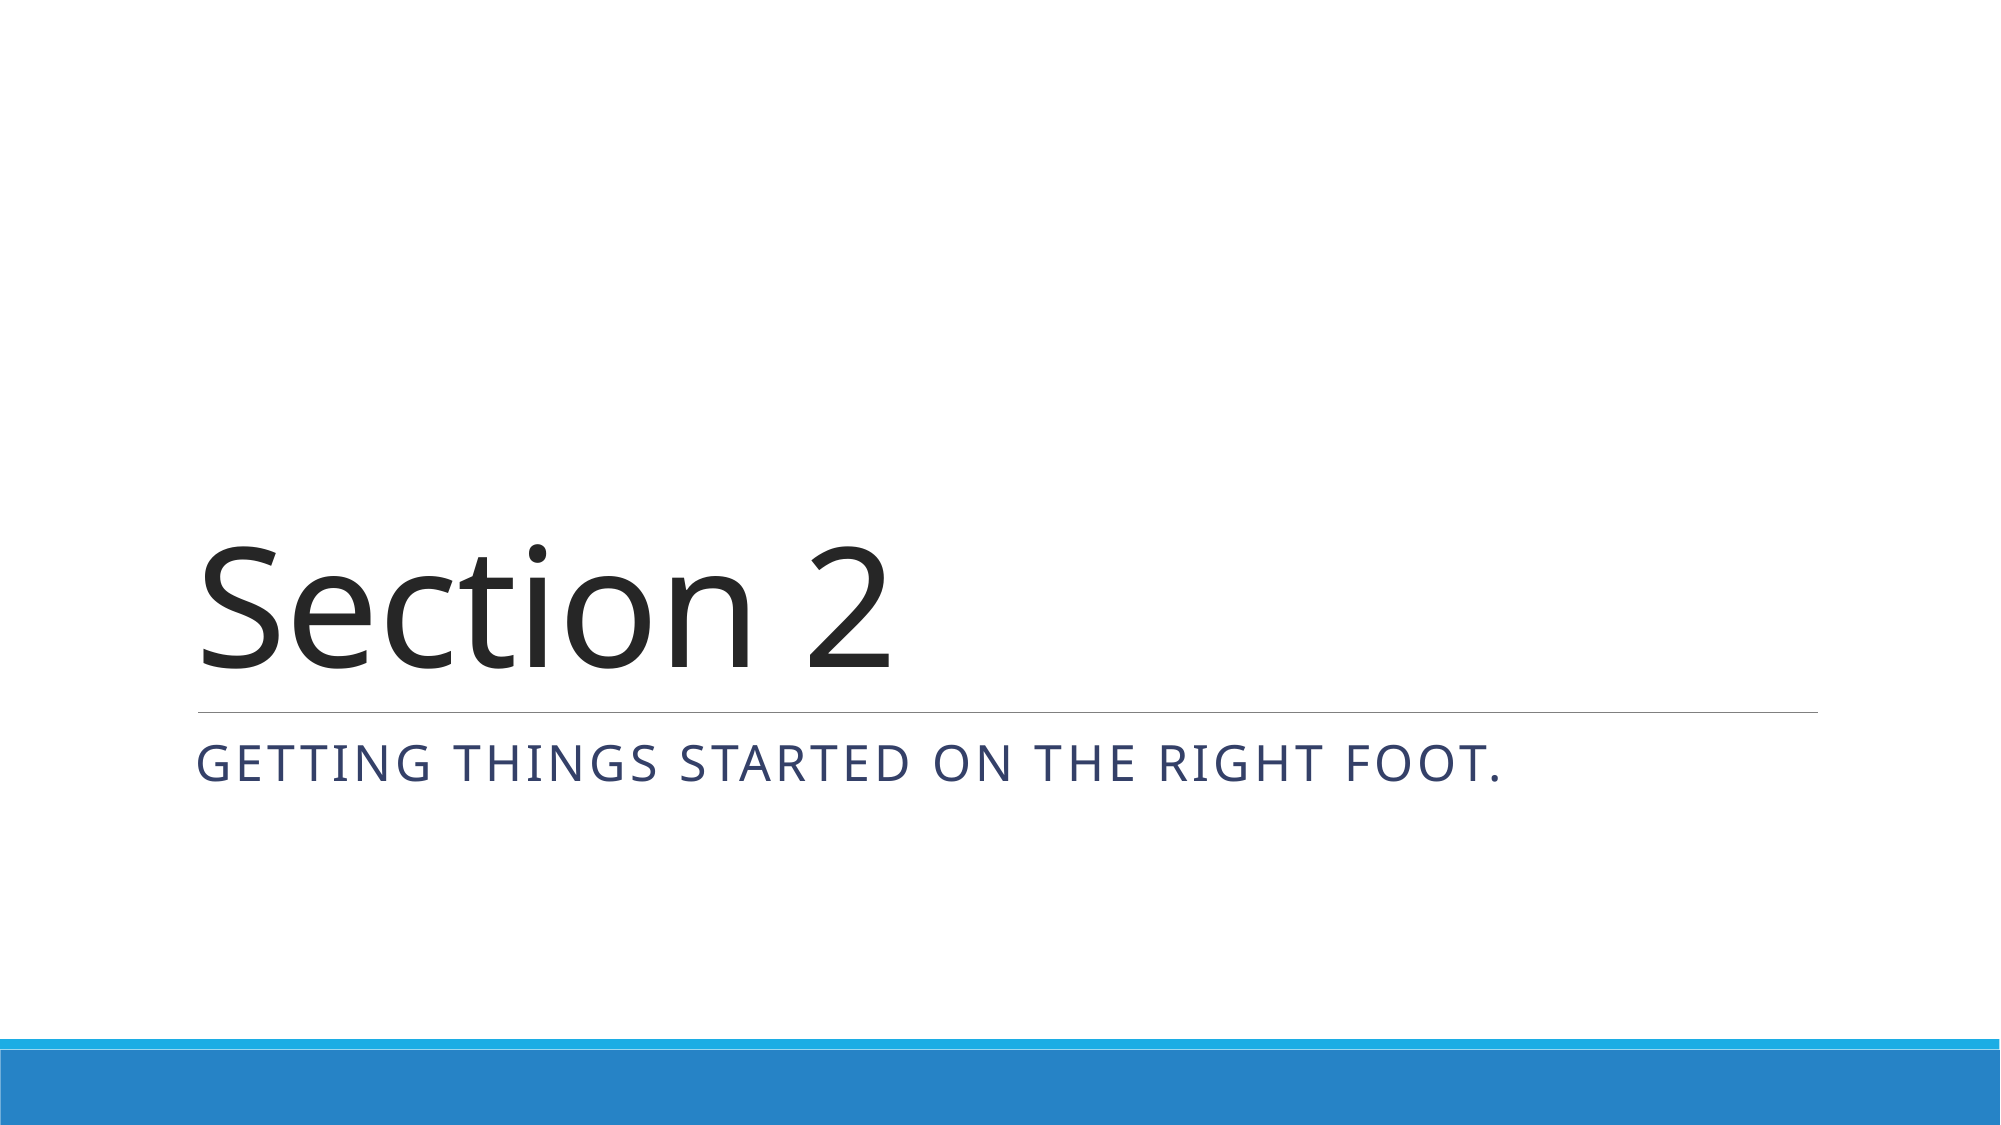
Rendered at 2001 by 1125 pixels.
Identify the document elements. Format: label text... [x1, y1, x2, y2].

title Section 2 [180, 124, 1830, 710]
list Getting things started on the right foot. [180, 730, 1830, 918]
